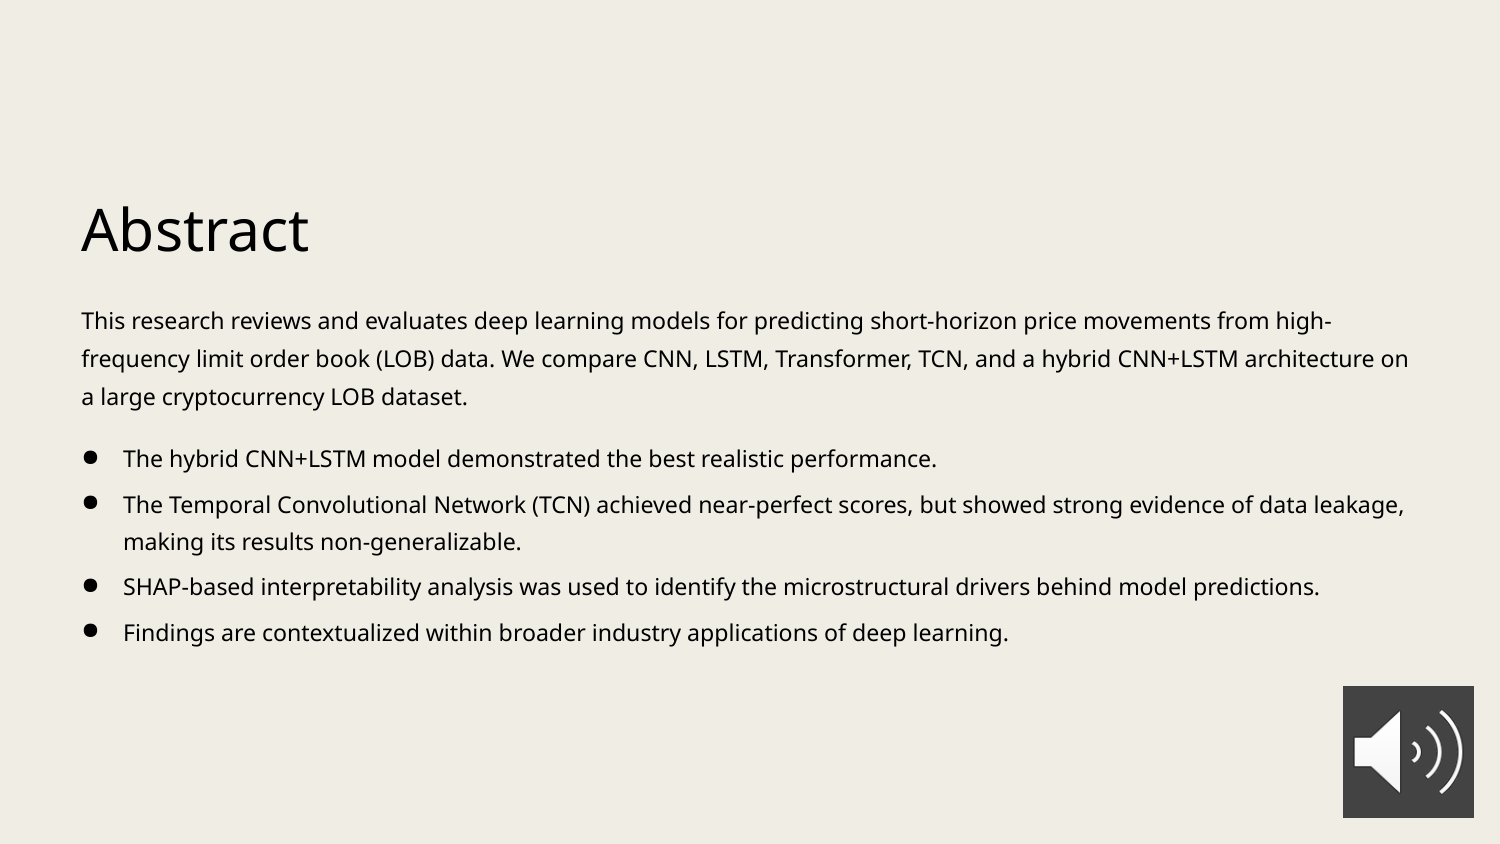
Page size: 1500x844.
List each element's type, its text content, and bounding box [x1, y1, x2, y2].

text_box The hybrid CNN+LSTM model demonstrated the best realistic performance. [81, 435, 1419, 473]
text_box The Temporal Convolutional Network (TCN) achieved near-perfect scores, but showed strong evidence of data leakage, making its results non-generalizable. [81, 480, 1419, 555]
text_box SHAP-based interpretability analysis was used to identify the microstructural drivers behind model predictions. [81, 563, 1419, 601]
text_box Abstract [81, 189, 1419, 263]
picture [1341, 685, 1475, 819]
text_box Findings are contextualized within broader industry applications of deep learning. [81, 608, 1419, 646]
text_box This research reviews and evaluates deep learning models for predicting short-horizon price movements from high-frequency limit order book (LOB) data. We compare CNN, LSTM, Transformer, TCN, and a hybrid CNN+LSTM architecture on a large cryptocurrency LOB dataset. [81, 297, 1419, 409]
